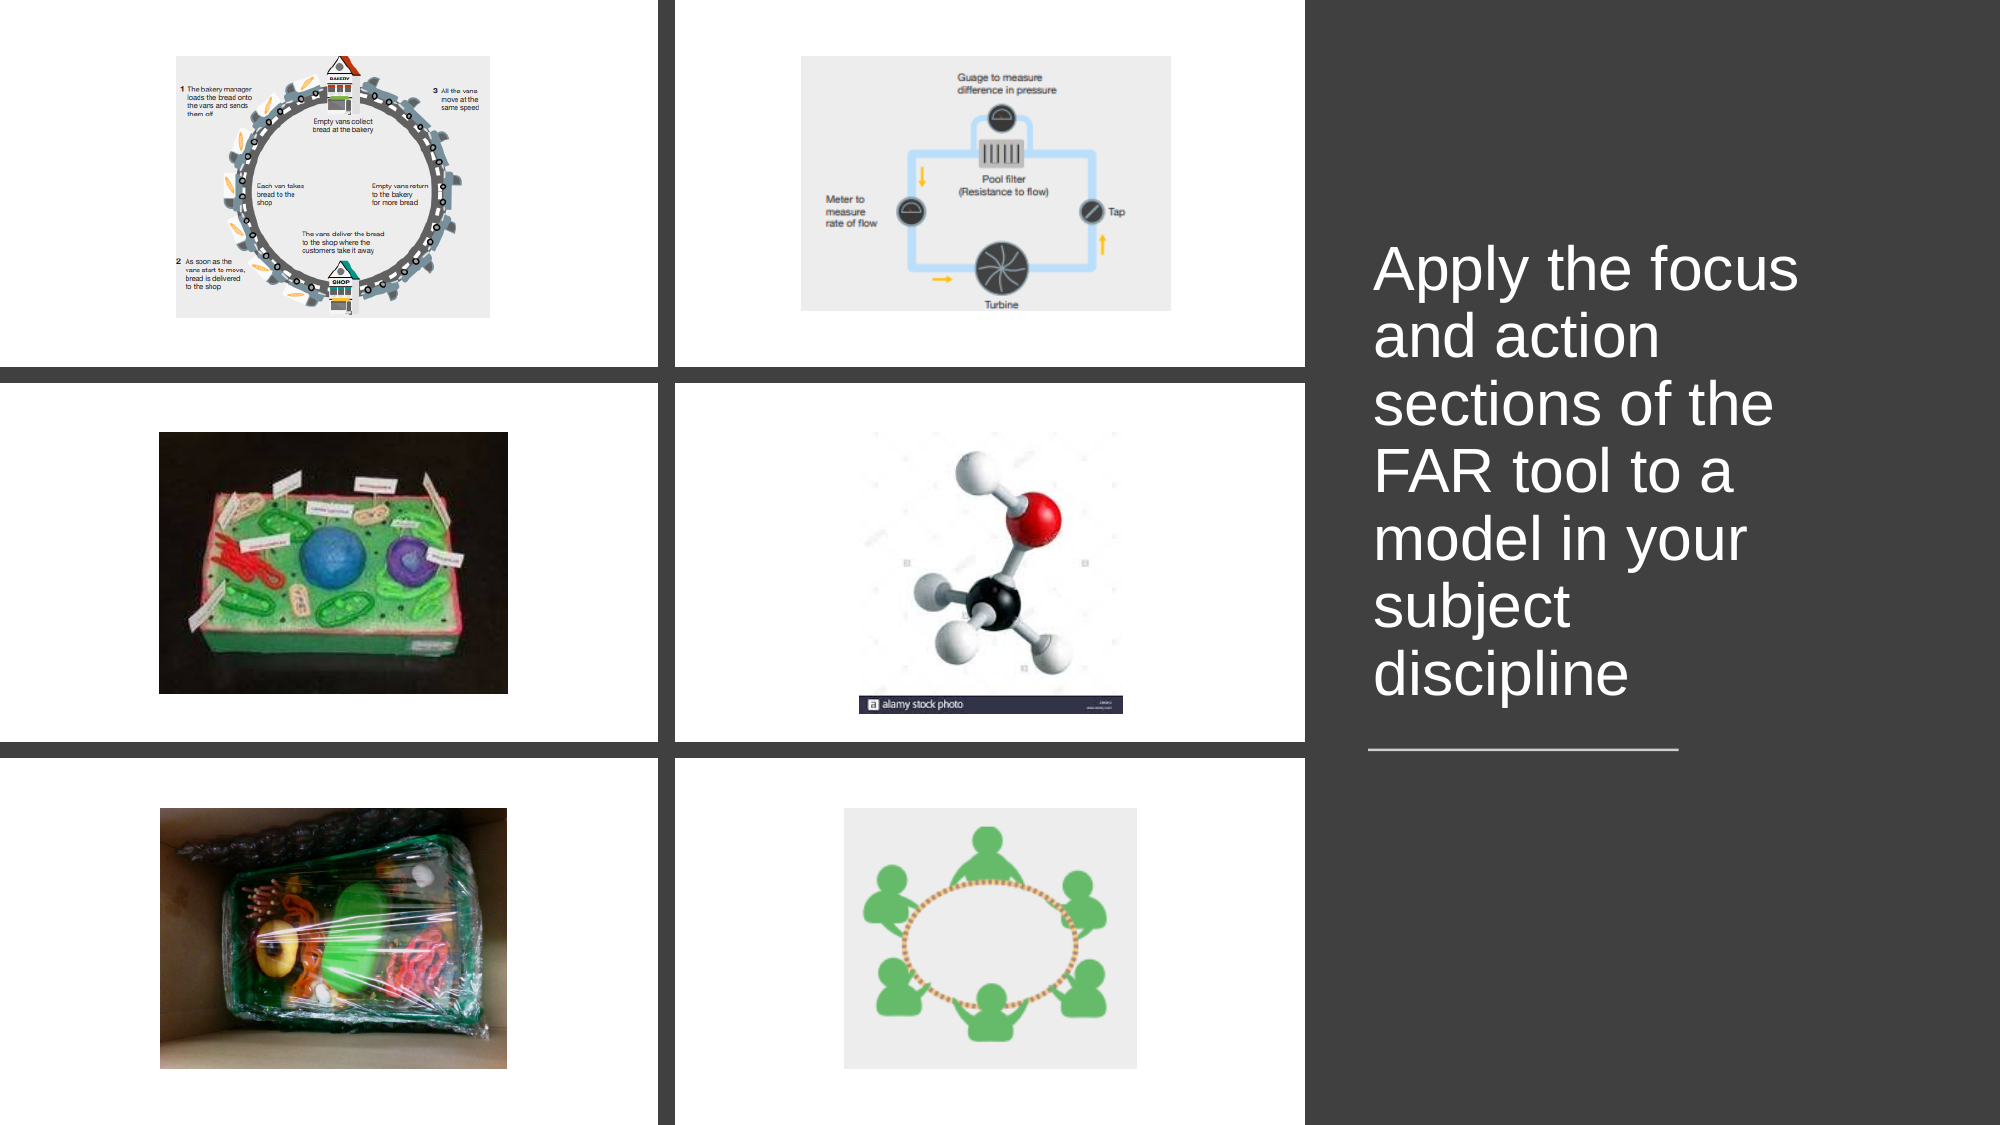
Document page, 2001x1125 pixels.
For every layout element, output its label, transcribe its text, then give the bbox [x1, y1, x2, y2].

title Apply the focus and action sections of the FAR tool to a model in your subject discipline [1358, 165, 1825, 716]
picture [801, 56, 1171, 311]
picture [844, 808, 1138, 1069]
picture [159, 432, 508, 694]
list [159, 808, 507, 1069]
text_box [1303, 0, 2000, 1125]
picture [176, 56, 491, 318]
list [858, 432, 1123, 714]
